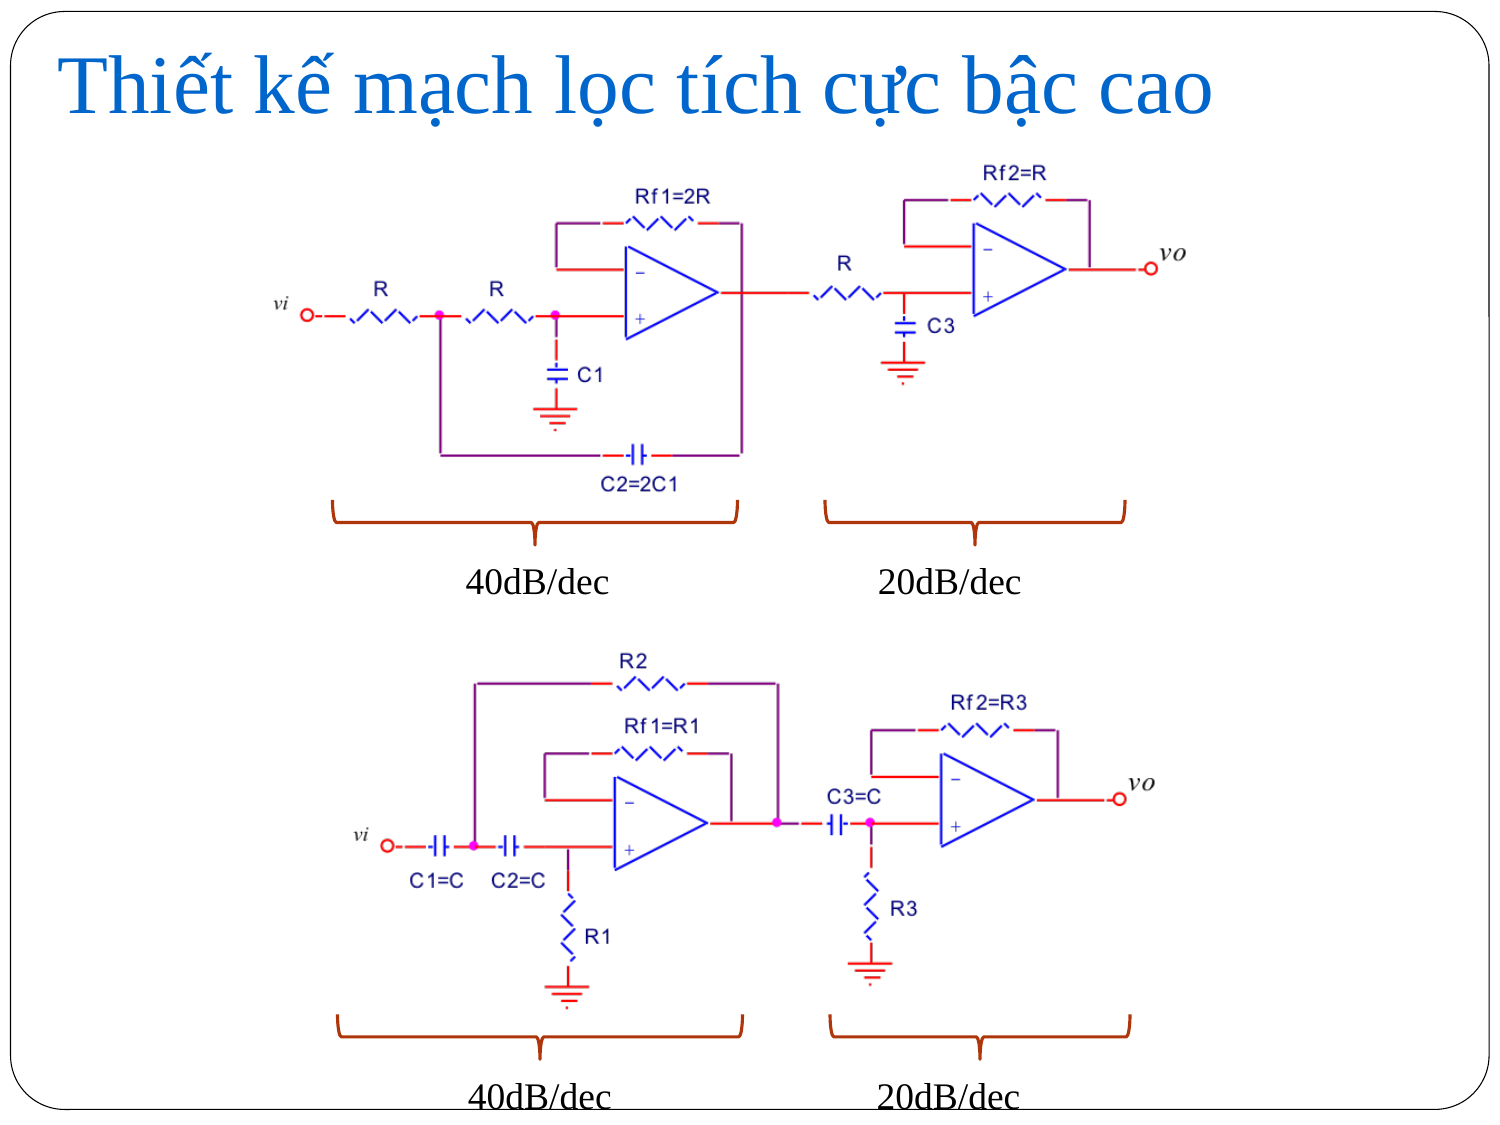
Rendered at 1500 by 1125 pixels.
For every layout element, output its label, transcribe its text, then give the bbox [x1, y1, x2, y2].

text_box Thiết kế mạch lọc tích cực bậc cao [50, 22, 1450, 138]
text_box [262, 149, 1199, 608]
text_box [337, 637, 1168, 1122]
